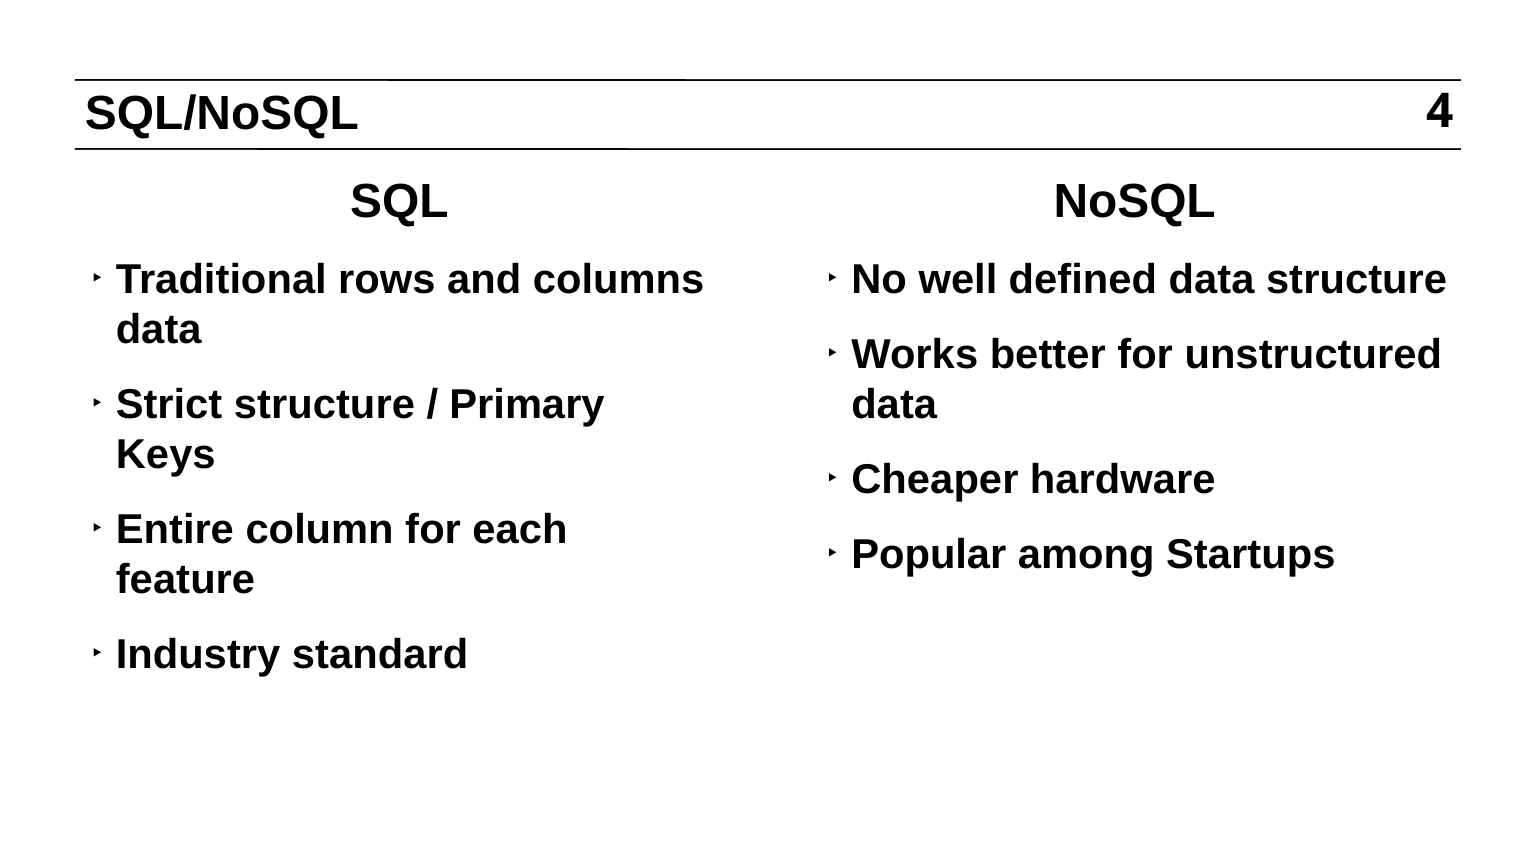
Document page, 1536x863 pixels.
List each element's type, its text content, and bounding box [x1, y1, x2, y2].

text_box NoSQL No well defined data structure Works better for unstructured data Cheaper hardware Popular among Startups [812, 161, 1458, 823]
slide_number 4 [1410, 83, 1470, 142]
list SQL Traditional rows and columns data Strict structure / Primary Keys Entire column for each feature Industry standard [76, 160, 723, 823]
title SQL/NoSQL [76, 82, 1369, 251]
